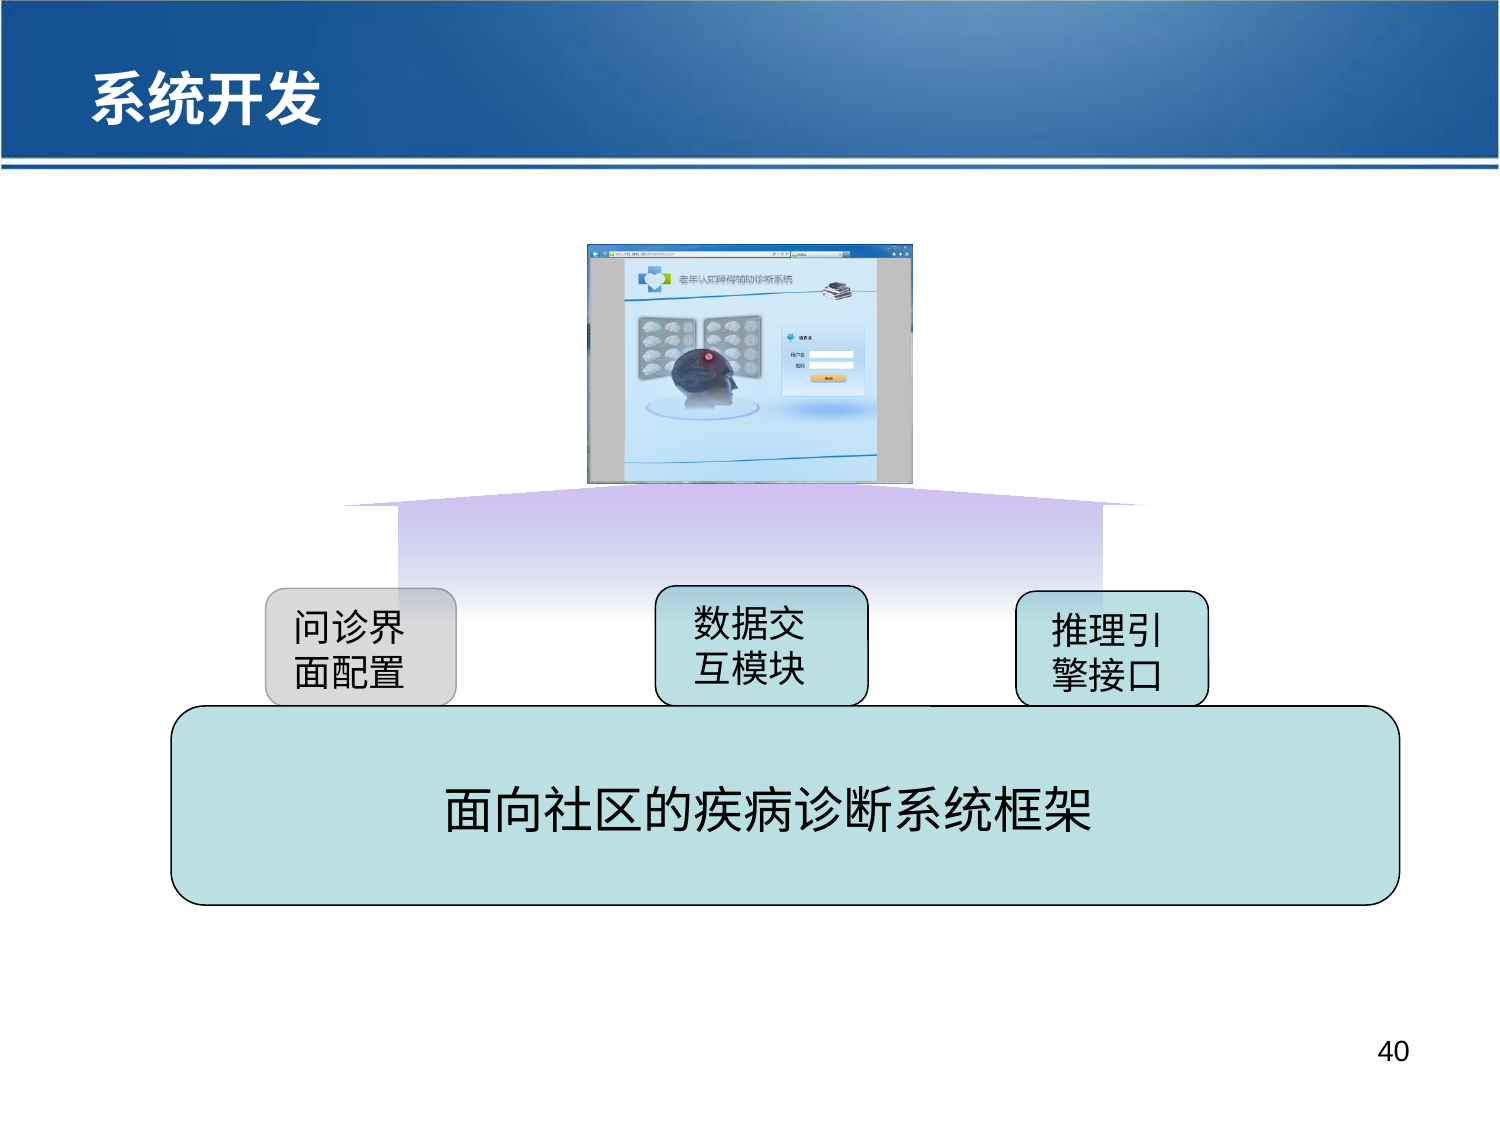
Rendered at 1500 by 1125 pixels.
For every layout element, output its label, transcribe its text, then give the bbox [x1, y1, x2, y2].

text_box [265, 588, 449, 705]
text_box [342, 488, 1158, 621]
text_box [1015, 621, 1036, 705]
text_box [171, 705, 1400, 906]
text_box [1103, 591, 1206, 600]
picture [0, 0, 1500, 1125]
text_box 问诊界面配置 [278, 596, 457, 702]
text_box 面向社区的疾病诊断系统框架 [428, 771, 1109, 847]
slide_number 40 [1074, 1024, 1426, 1103]
text_box [655, 621, 869, 705]
text_box 系统开发 [74, 54, 1425, 151]
text_box 数据交互模块 [679, 621, 845, 698]
text_box 推理引 擎接口 [1036, 600, 1235, 705]
